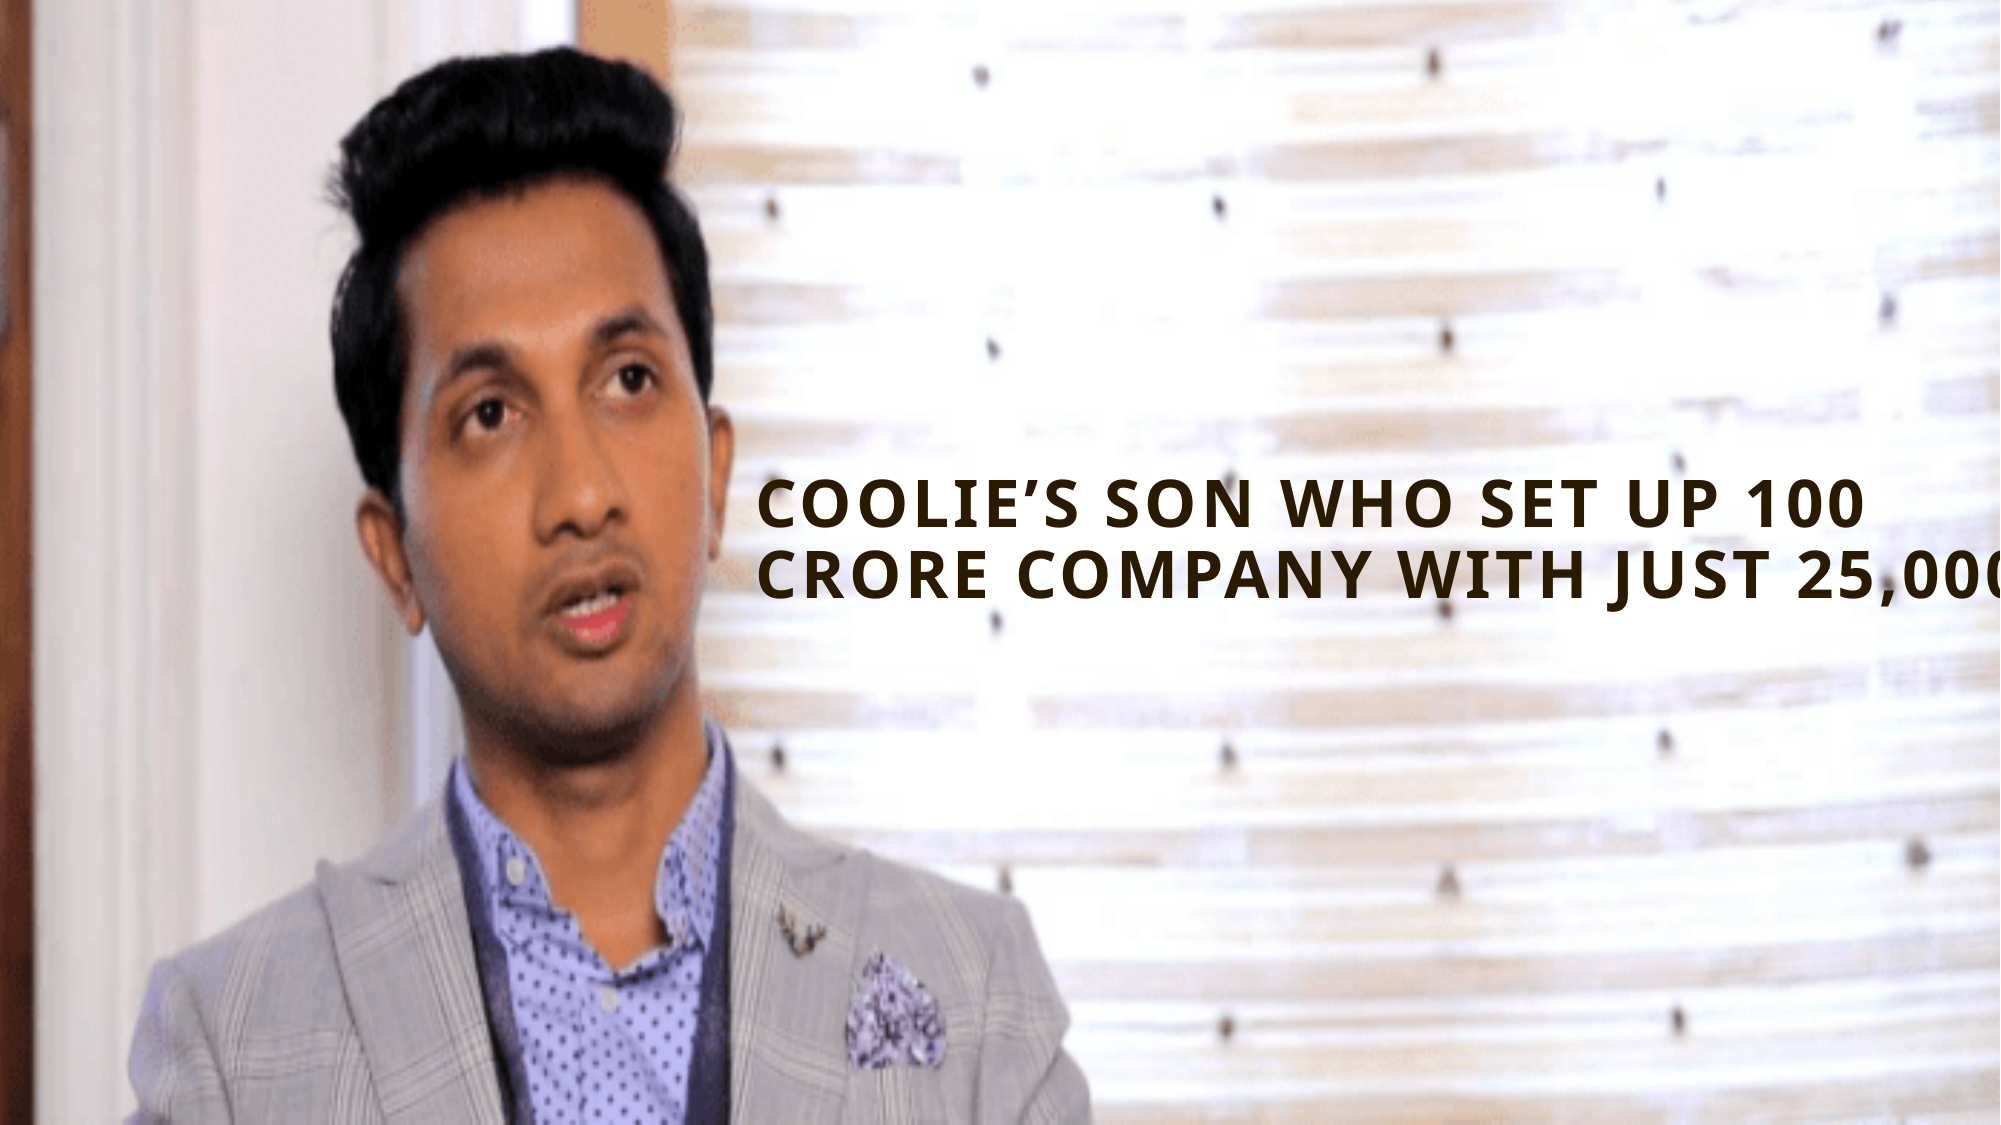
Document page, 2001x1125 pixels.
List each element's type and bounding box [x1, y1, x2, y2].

list [0, 0, 2000, 1125]
